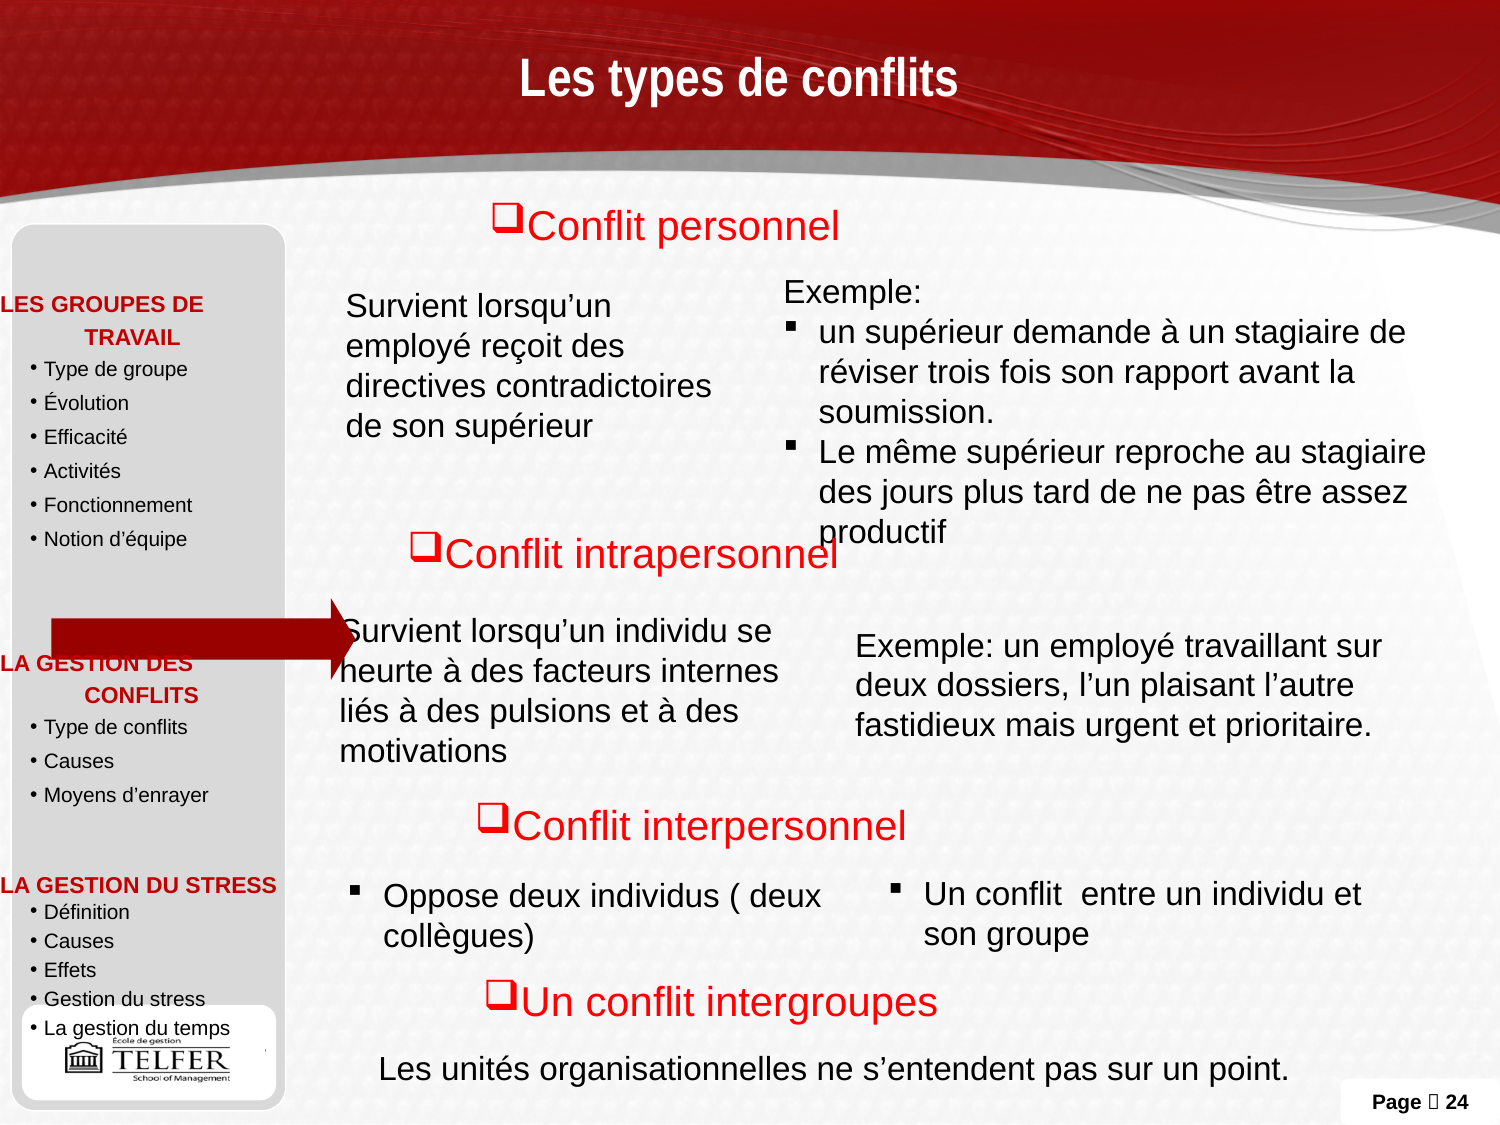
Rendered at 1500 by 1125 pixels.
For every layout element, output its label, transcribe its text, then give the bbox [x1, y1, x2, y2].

picture [38, 1024, 266, 1093]
text_box Les unités organisationnelles ne s’entendent pas sur un point. [363, 1039, 1449, 1095]
text_box Conflit personnel [474, 191, 1030, 256]
title Les types de conflits [0, 0, 1480, 159]
text_box Survient lorsqu’un employé reçoit des directives contradictoires de son supérieur [330, 277, 759, 452]
text_box Un conflit entre un individu et son groupe [873, 864, 1383, 960]
text_box Conflit interpersonnel [460, 791, 985, 856]
text_box Exemple: un supérieur demande à un stagiaire de réviser trois fois son rapport avant la soumission. Le même supérieur reproche au stagiaire des jours plus tard de ne pas être assez productif [768, 262, 1500, 558]
text_box Exemple: un employé travaillant sur deux dossiers, l’un plaisant l’autre fastidieux mais urgent et prioritaire. [840, 616, 1472, 751]
text_box Survient lorsqu’un individu se heurte à des facteurs internes liés à des pulsions et à des motivations [324, 602, 824, 777]
text_box Un conflit intergroupes [468, 967, 1131, 1033]
text_box Conflit intrapersonnel [392, 519, 1182, 585]
text_box Oppose deux individus ( deux collègues) [332, 867, 888, 962]
text_box [290, 597, 356, 681]
picture [0, 0, 1500, 1125]
list Les groupes de travail Type de groupe Évolution Efficacité Activités Fonctionnement Notion d’équipe La gestion des conflits Type de conflits Causes Moyens d’enrayer La gestion du stress Définition Causes Effets Gestion du stress La gestion du temps [0, 252, 290, 1024]
